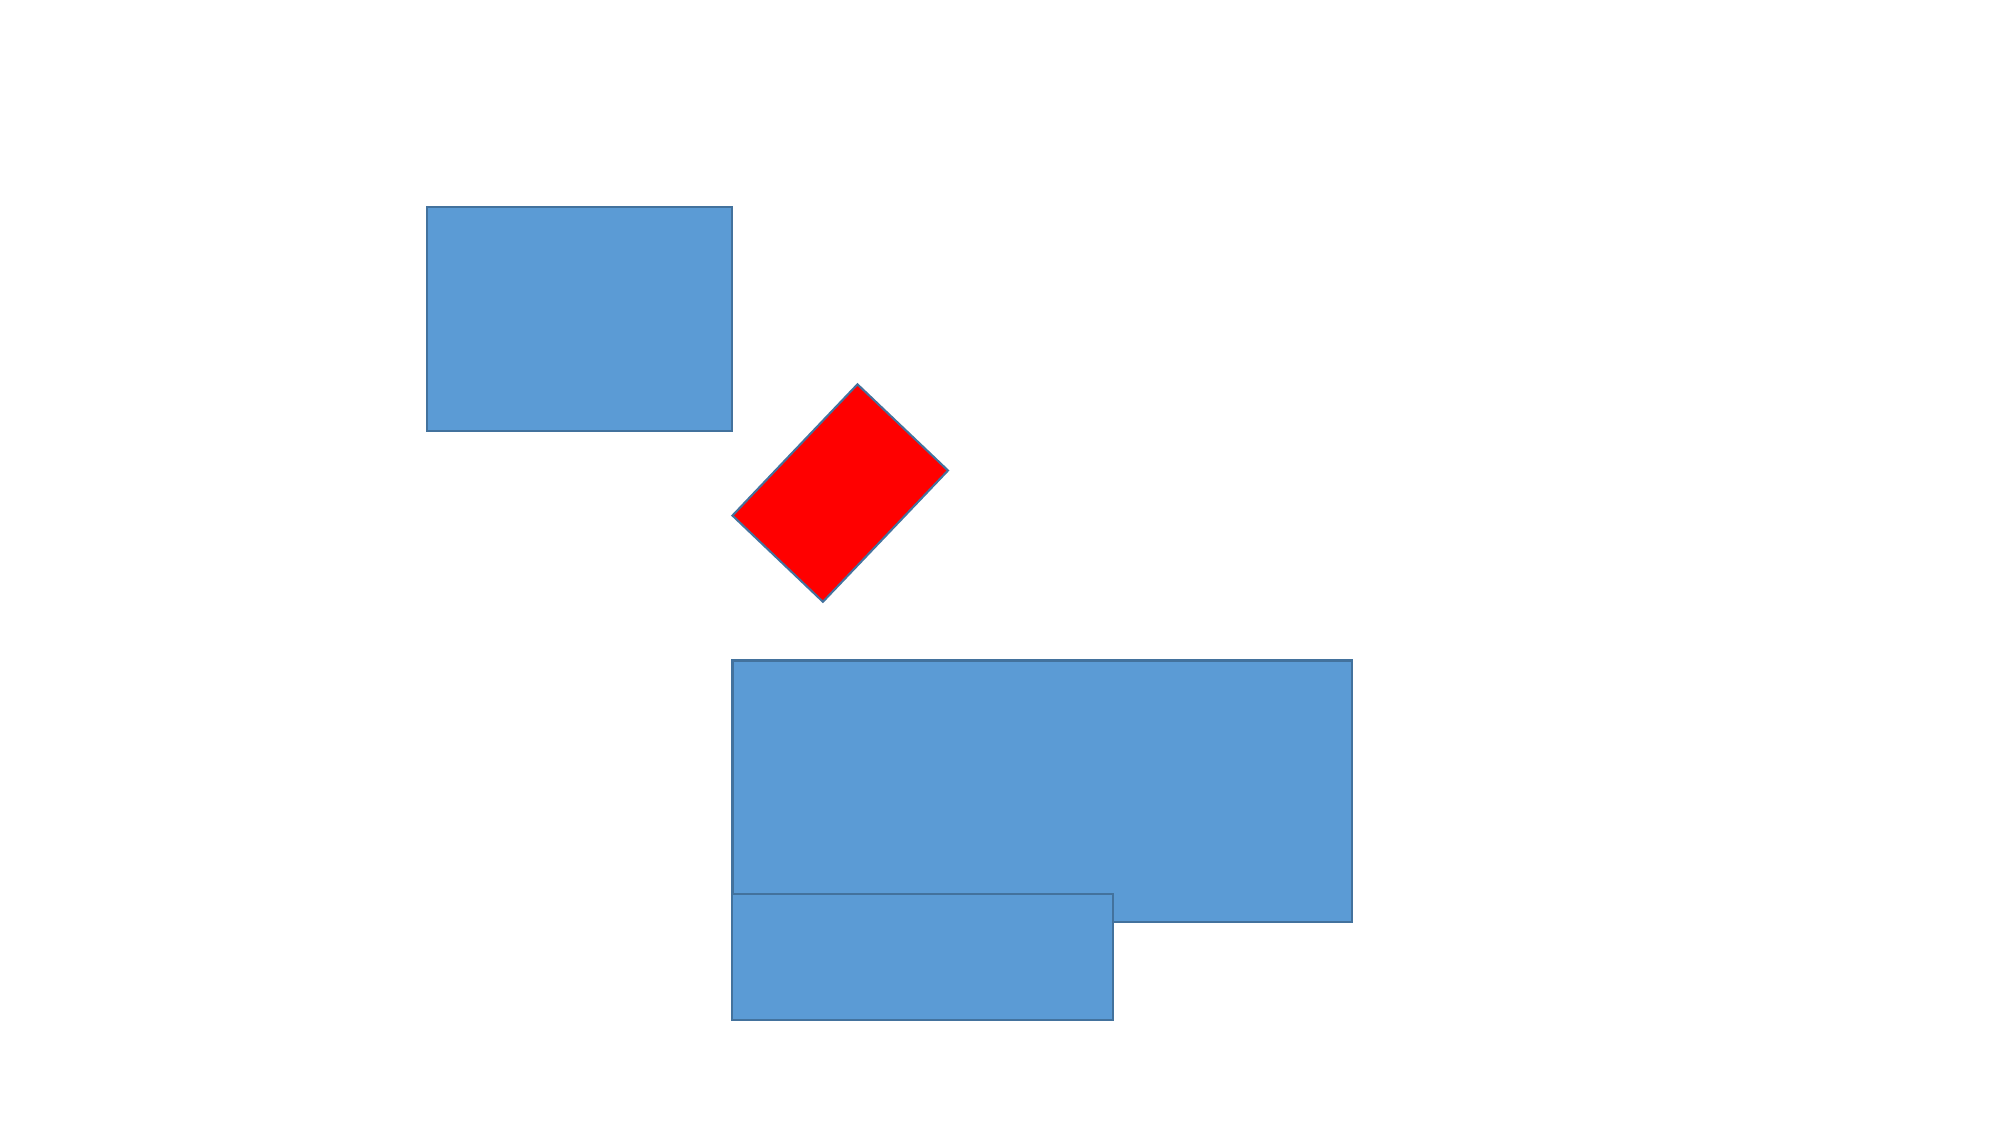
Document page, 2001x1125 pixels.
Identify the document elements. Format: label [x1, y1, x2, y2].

text_box [731, 659, 1353, 923]
text_box [731, 893, 1114, 1021]
text_box [730, 382, 950, 604]
text_box [426, 206, 733, 432]
